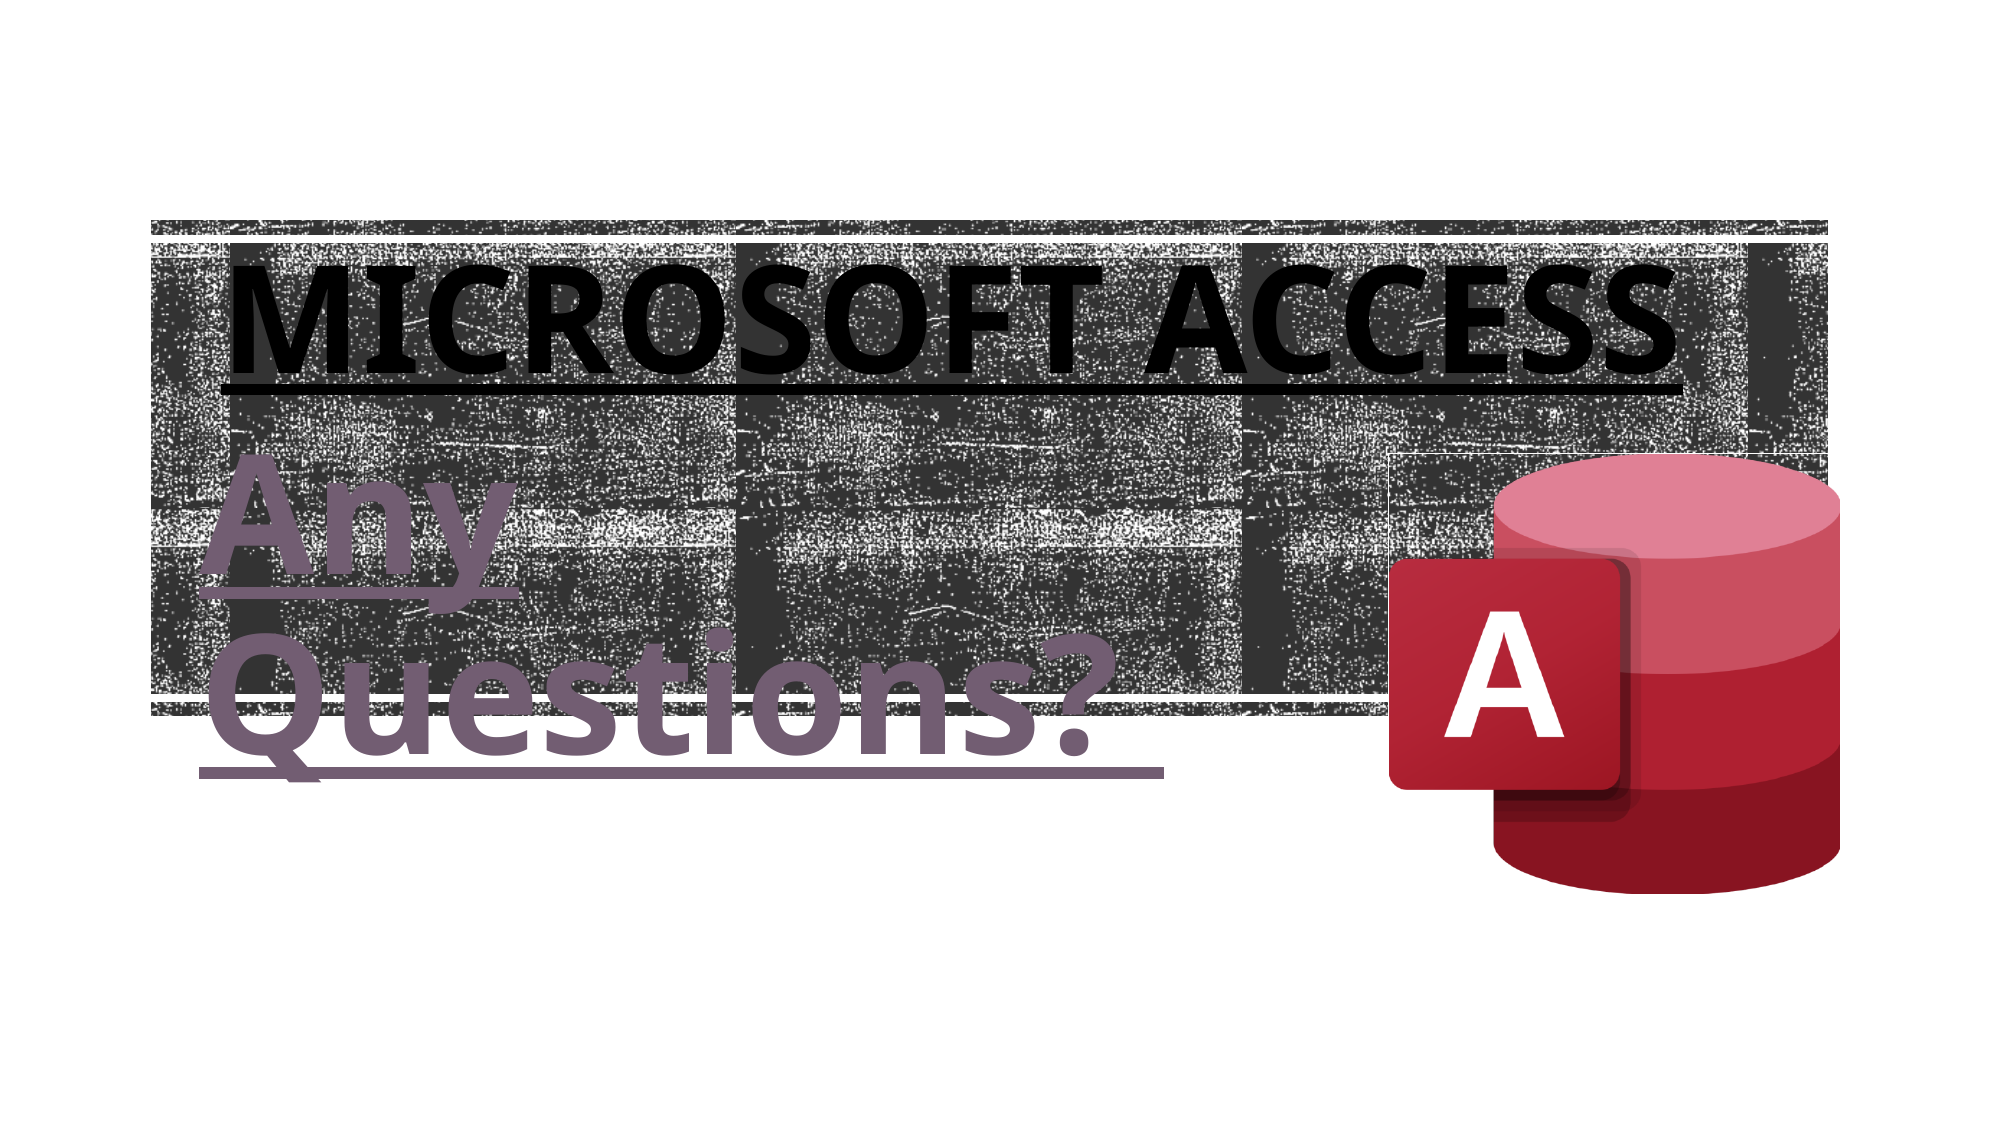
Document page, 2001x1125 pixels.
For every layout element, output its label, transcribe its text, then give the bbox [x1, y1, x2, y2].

title MICROSOFT ACCESS [205, 78, 1841, 453]
picture [1389, 454, 1840, 894]
subtitle Any Questions? [184, 423, 1479, 873]
